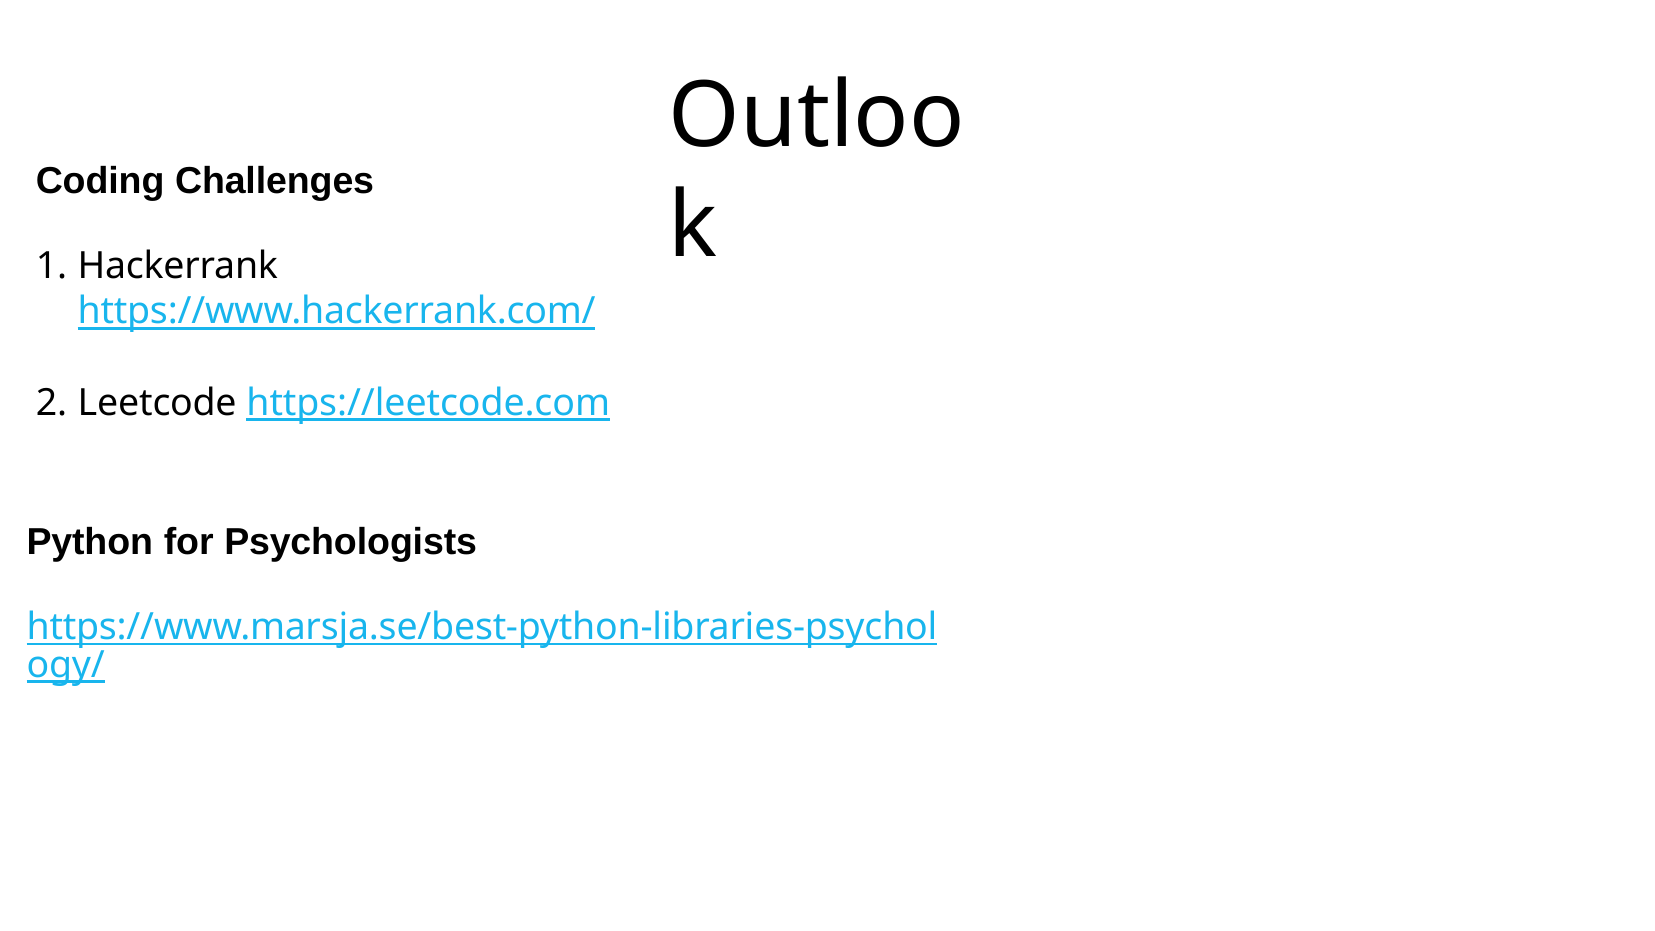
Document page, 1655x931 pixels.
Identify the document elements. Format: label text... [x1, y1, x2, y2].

list Coding Challenges Hackerrank https://www.hackerrank.com/ Leetcode https://leetcode.com [33, 153, 761, 514]
list Coding Challenges Hackerrank https://www.hackerrank.com/ Leetcode https://leetcode.com [33, 654, 761, 681]
text_box Python for Psychologists https://www.marsja.se/best-python-libraries-psychology/ [24, 514, 952, 654]
title Outlook [666, 52, 987, 275]
